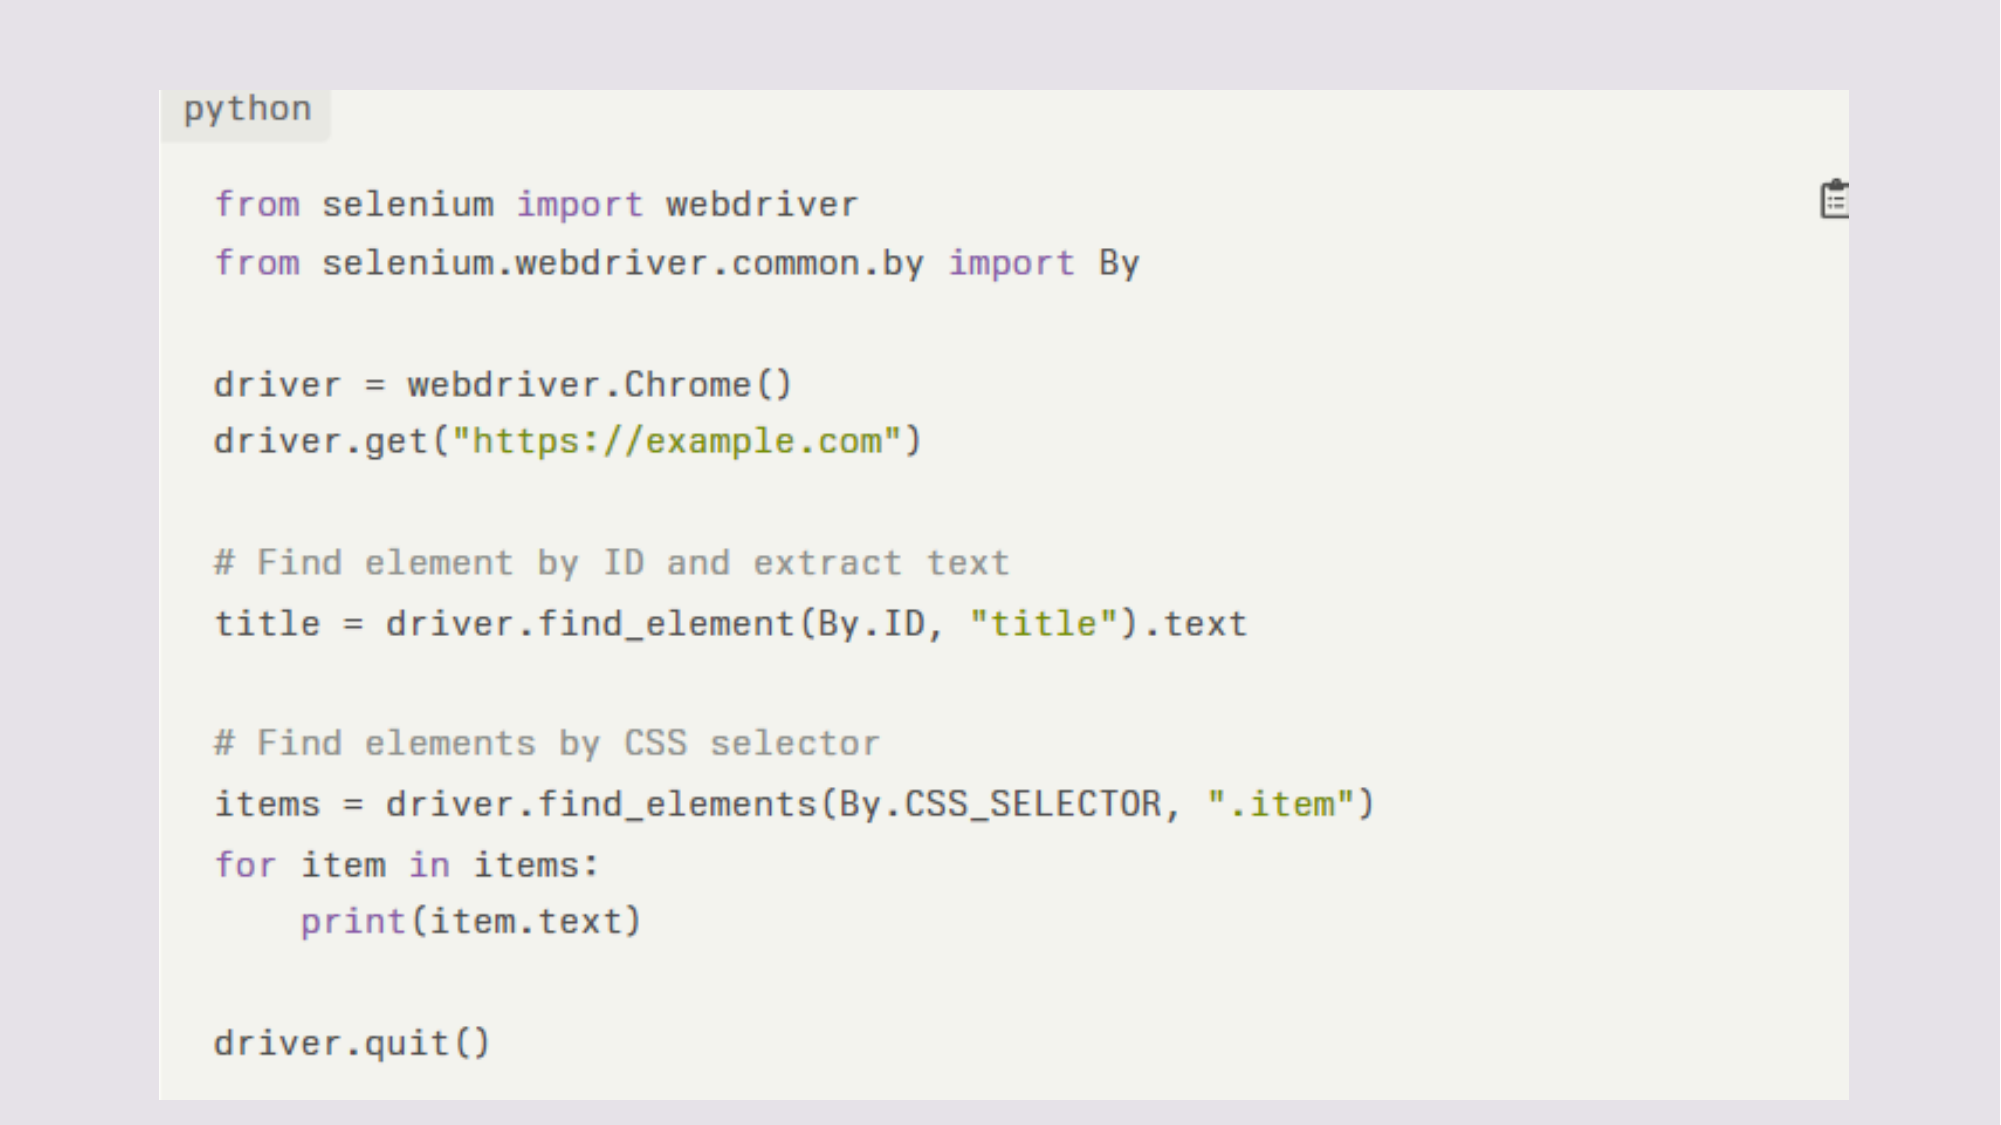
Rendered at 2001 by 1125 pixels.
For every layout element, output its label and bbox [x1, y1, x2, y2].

list [159, 90, 1849, 1100]
